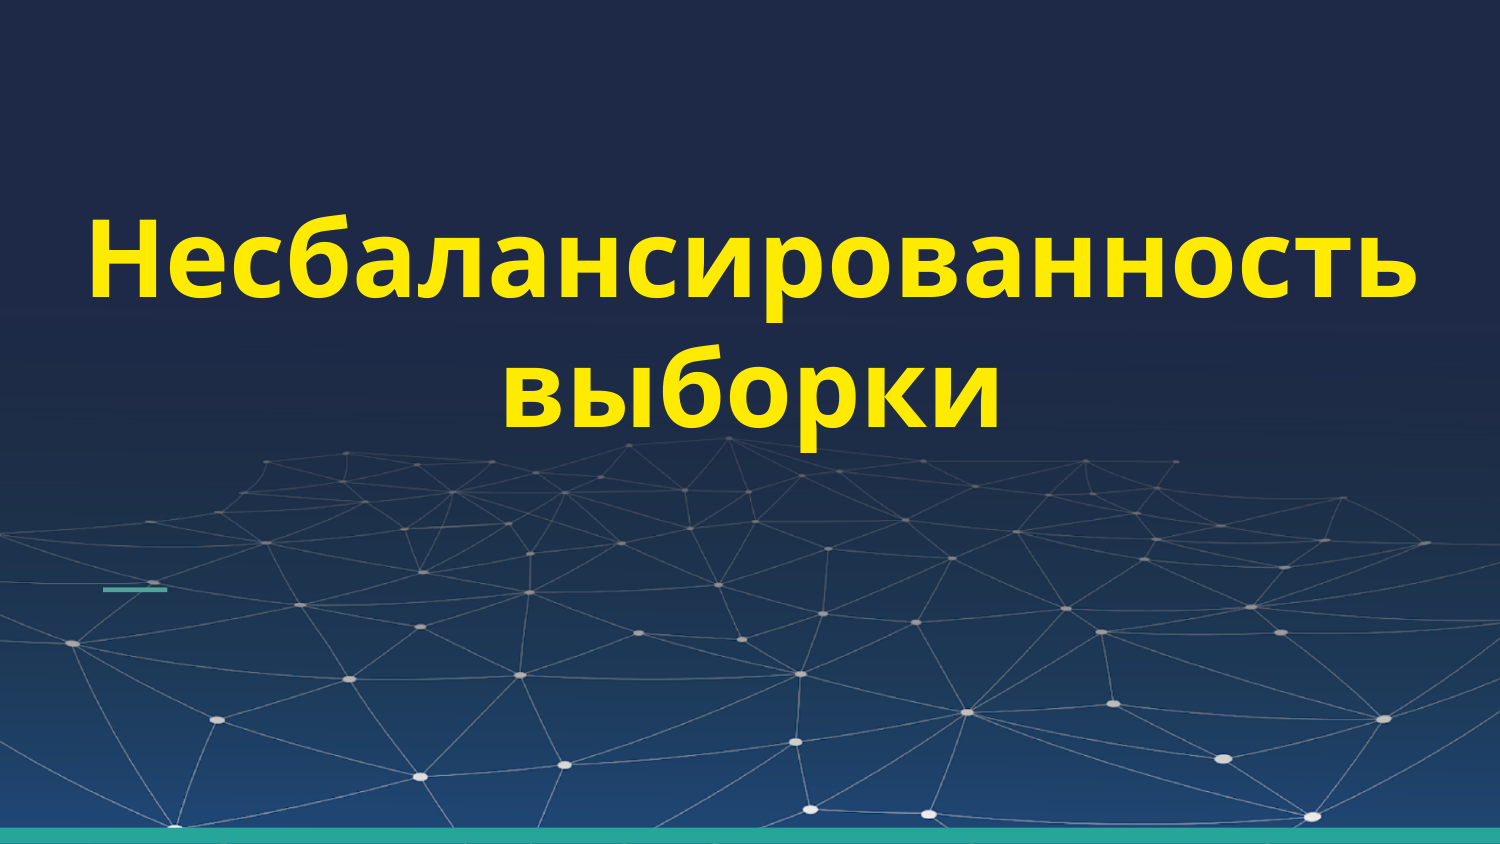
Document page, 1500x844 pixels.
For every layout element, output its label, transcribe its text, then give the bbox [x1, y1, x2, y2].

text_box Несбалансированность выборки [25, 73, 1480, 566]
picture [0, 0, 1500, 827]
